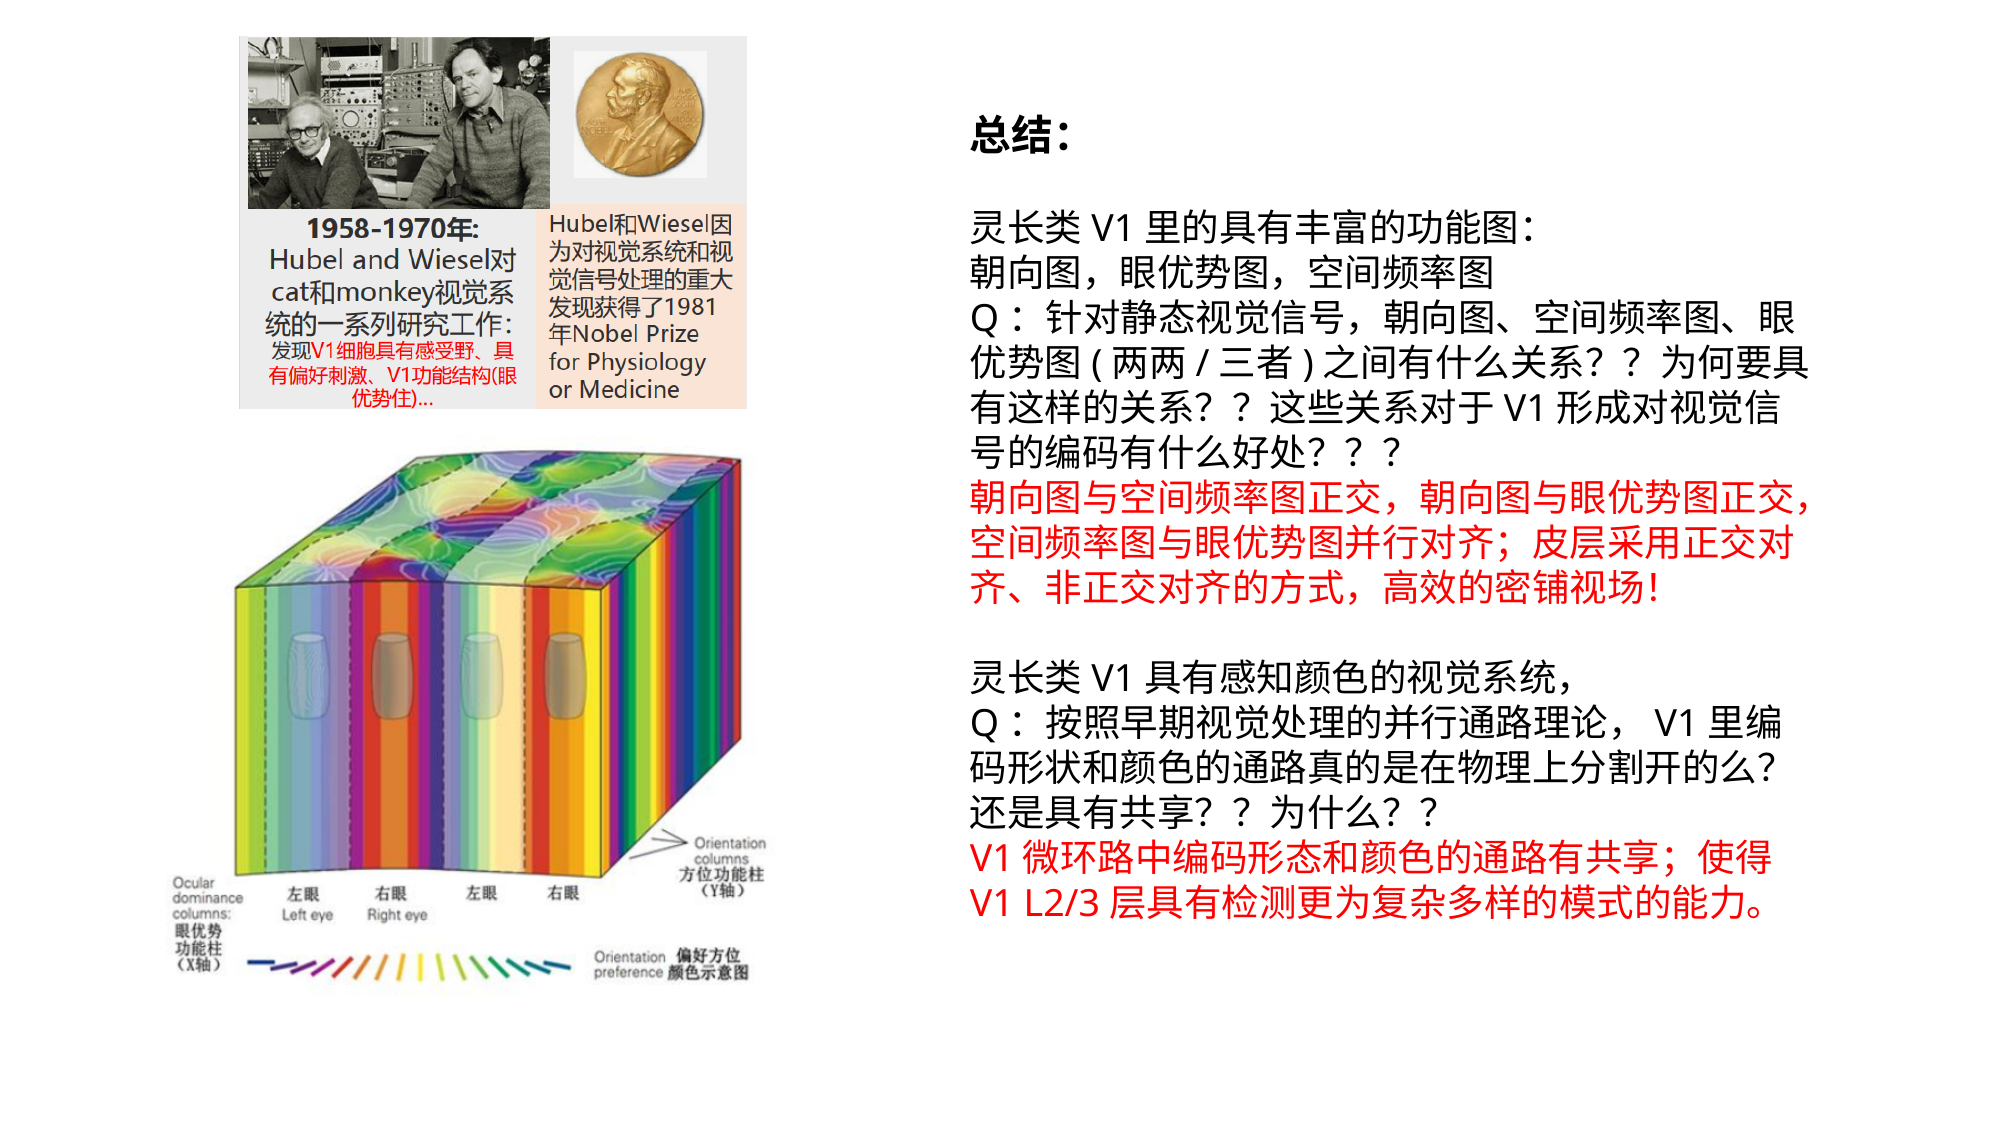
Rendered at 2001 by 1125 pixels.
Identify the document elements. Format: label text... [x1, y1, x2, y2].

picture [119, 430, 797, 1003]
text_box 总结： 灵长类V1里的具有丰富的功能图： 朝向图，眼优势图，空间频率图 Q：针对静态视觉信号，朝向图、空间频率图、眼优势图(两两/三者)之间有什么关系？？为何要具有这样的关系？？这些关系对于V1形成对视觉信号的编码有什么好处？？？ 朝向图与空间频率图正交，朝向图与眼优势图正交，空间频率图与眼优势图并行对齐；皮层采用正交对齐、非正交对齐的方式，高效的密铺视场！ 灵长类V1具有感知颜色的视觉系统， Q：按照早期视觉处理的并行通路理论，V1里编码形状和颜色的通路真的是在物理上分割开的么？还是具有共享？？为什么？？ V1微环路中编码形态和颜色的通路有共享；使得V1 L2/3层具有检测更为复杂多样的模式的能力。 [955, 101, 1830, 932]
picture [239, 36, 747, 409]
